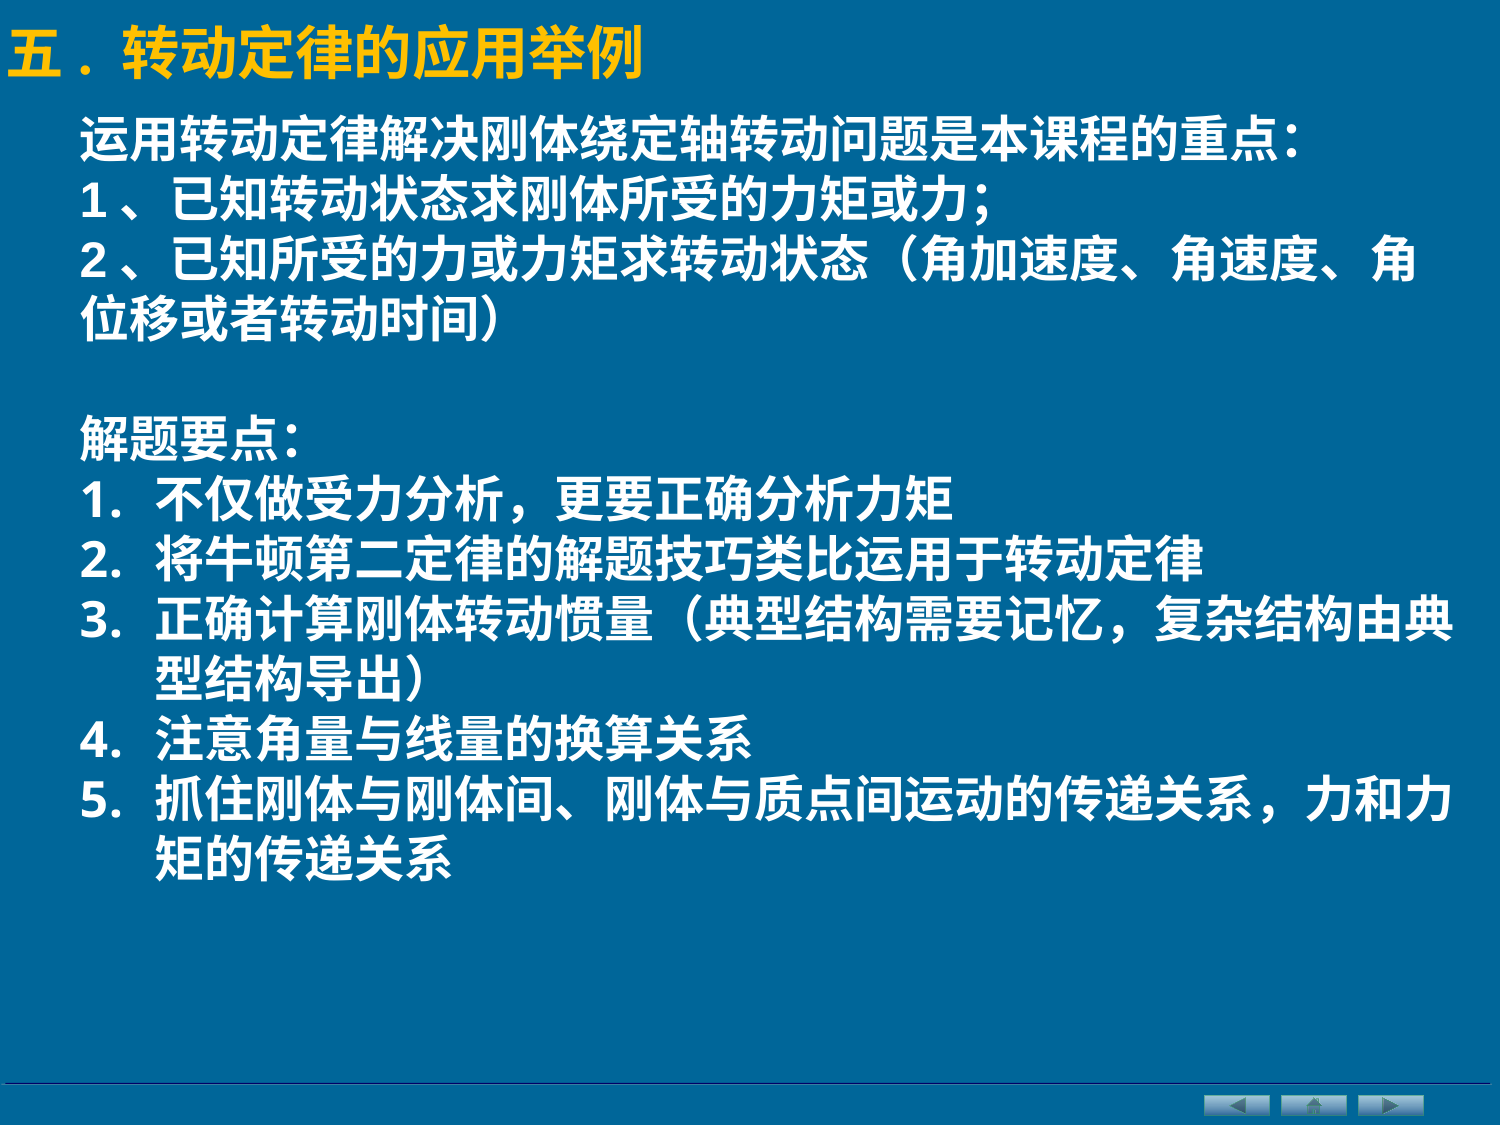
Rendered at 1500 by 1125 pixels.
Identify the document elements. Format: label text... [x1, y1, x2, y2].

text_box 运用转动定律解决刚体绕定轴转动问题是本课程的重点： 1、已知转动状态求刚体所受的力矩或力； 2、已知所受的力或力矩求转动状态（角加速度、角速度、角位移或者转动时间） 解题要点： 不仅做受力分析，更要正确分析力矩 将牛顿第二定律的解题技巧类比运用于转动定律 正确计算刚体转动惯量（典型结构需要记忆，复杂结构由典型结构导出） 注意角量与线量的换算关系 抓住刚体与刚体间、刚体与质点间运动的传递关系，力和力矩的传递关系 [64, 100, 1483, 895]
text_box 五. 转动定律的应用举例 [0, 8, 661, 94]
